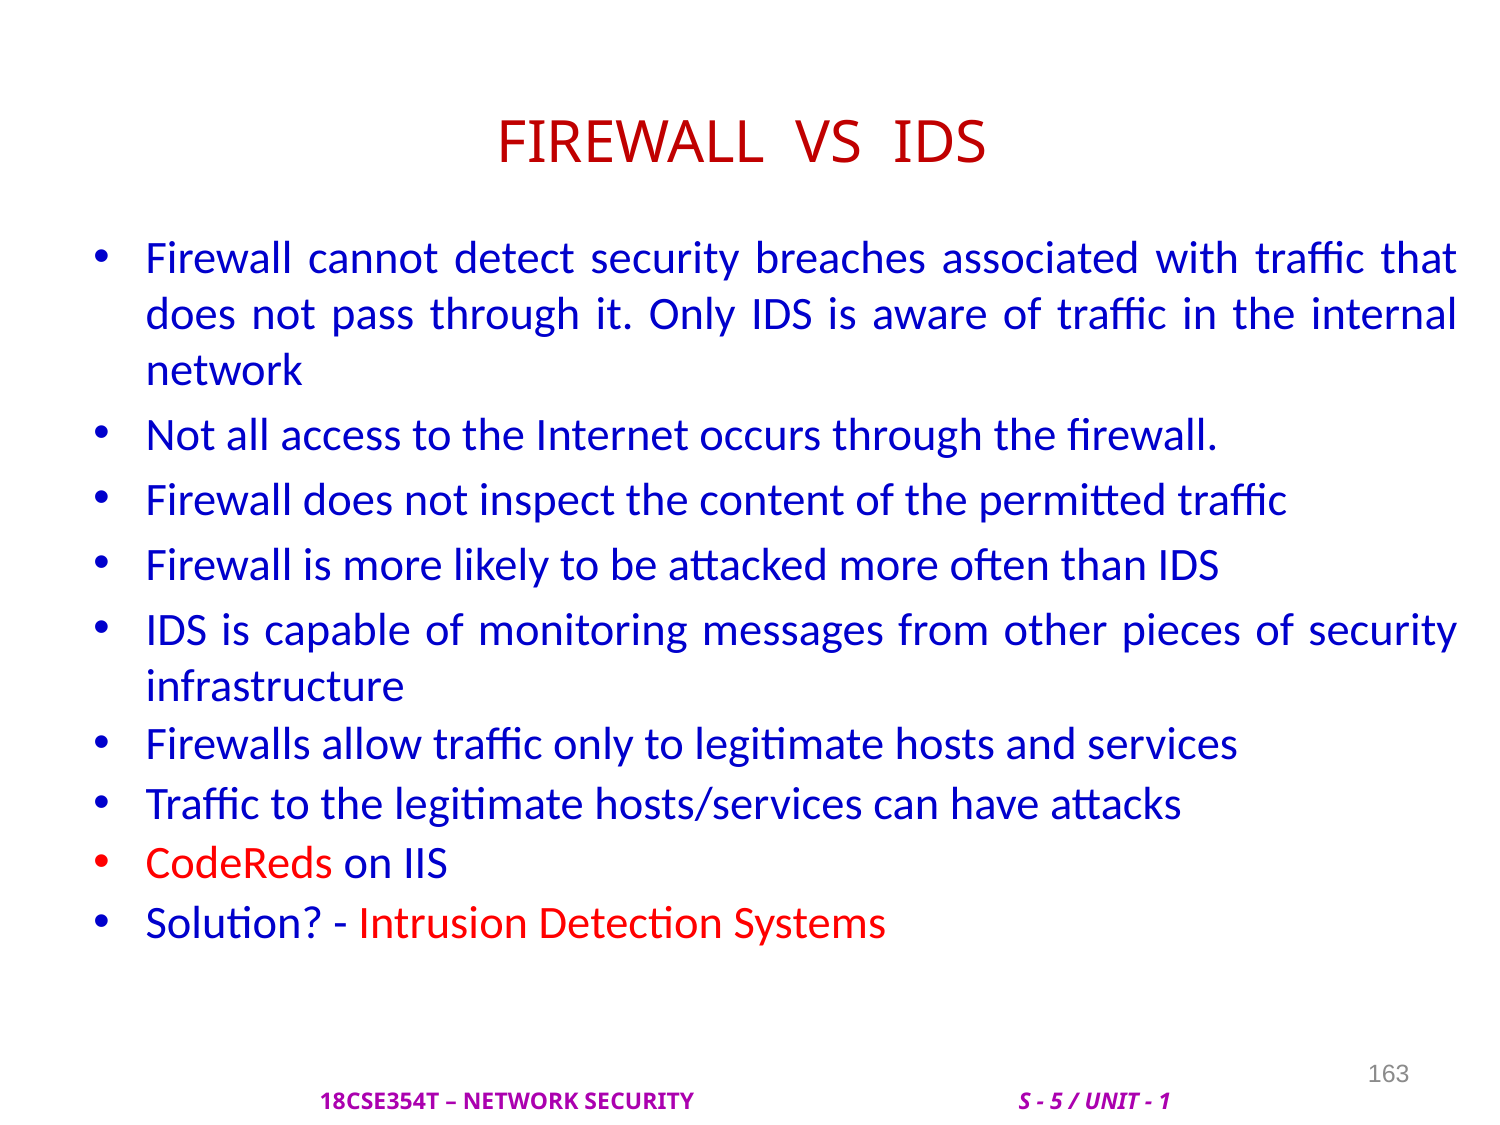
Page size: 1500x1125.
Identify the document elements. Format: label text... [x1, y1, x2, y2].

slide_number 163 [1074, 1042, 1425, 1075]
text_box 18CSE354T – NETWORK SECURITY S - 5 / UNIT - 1 [112, 1075, 1500, 1125]
list Firewall cannot detect security breaches associated with traffic that does not pass through it. Only IDS is aware of traffic in the internal network Not all access to the Internet occurs through the firewall. Firewall does not inspect the content of the permitted traffic Firewall is more likely to be attacked more often than IDS IDS is capable of monitoring messages from other pieces of security infrastructure Firewalls allow traffic only to legitimate hosts and services Traffic to the legitimate hosts/services can have attacks CodeReds on IIS Solution? - Intrusion Detection Systems [78, 219, 1474, 963]
title FIREWALL VS IDS [75, 45, 1425, 233]
